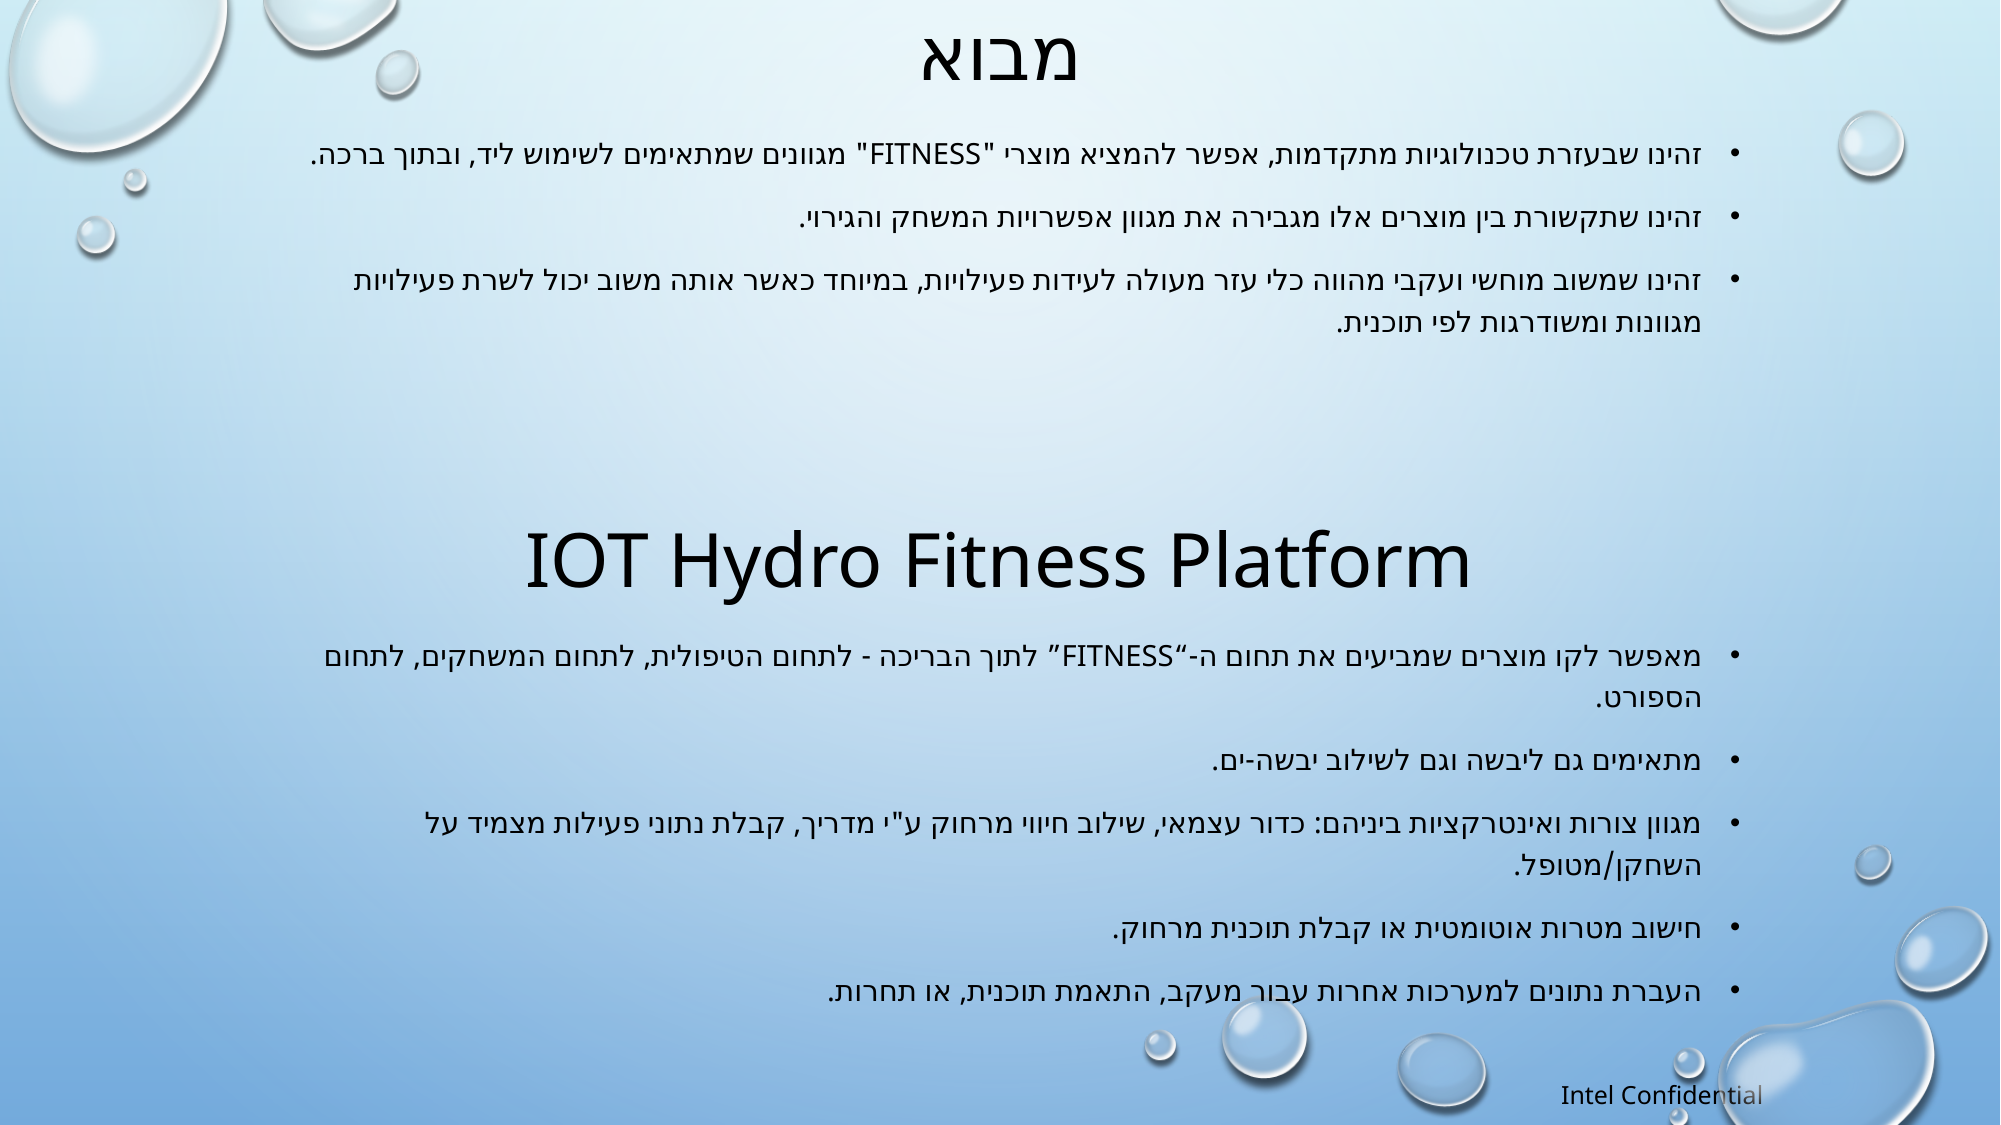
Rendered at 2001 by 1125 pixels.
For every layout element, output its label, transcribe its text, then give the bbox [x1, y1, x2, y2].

picture [0, 0, 2000, 1125]
title מבוא [149, 0, 1851, 116]
text_box IOT Hydro Fitness Platform [149, 504, 1850, 623]
text_box מאפשר לקו מוצרים שמביעים את תחום ה-“Fitness” לתוך הבריכה - לתחום הטיפולית, לתחום המשחקים, לתחום הספורט. מתאימים גם ליבשה וגם לשילוב יבשה-ים. מגוון צורות ואינטרקציות ביניהם: כדור עצמאי, שילוב חיווי מרחוק ע"י מדריך, קבלת נתוני פעילות מצמיד על השחקן/מטופל. חישוב מטרות אוטומטית או קבלת תוכנית מרחוק. העברת נתונים למערכות אחרות עבור מעקב, התאמת תוכנית, או תחרות. [244, 623, 1756, 1054]
list זהינו שבעזרת טכנולוגיות מתקדמות, אפשר להמציא מוצרי "Fitness" מגוונים שמתאימים לשימוש ליד, ובתוך ברכה. זהינו שתקשורת בין מוצרים אלו מגבירה את מגוון אפשרויות המשחק והגירוי. זהינו שמשוב מוחשי ועקבי מהווה כלי עזר מעולה לעידות פעילויות, במיוחד כאשר אותה משוב יכול לשרת פעילויות מגוונות ומשודרגות לפי תוכנית. [244, 120, 1756, 452]
